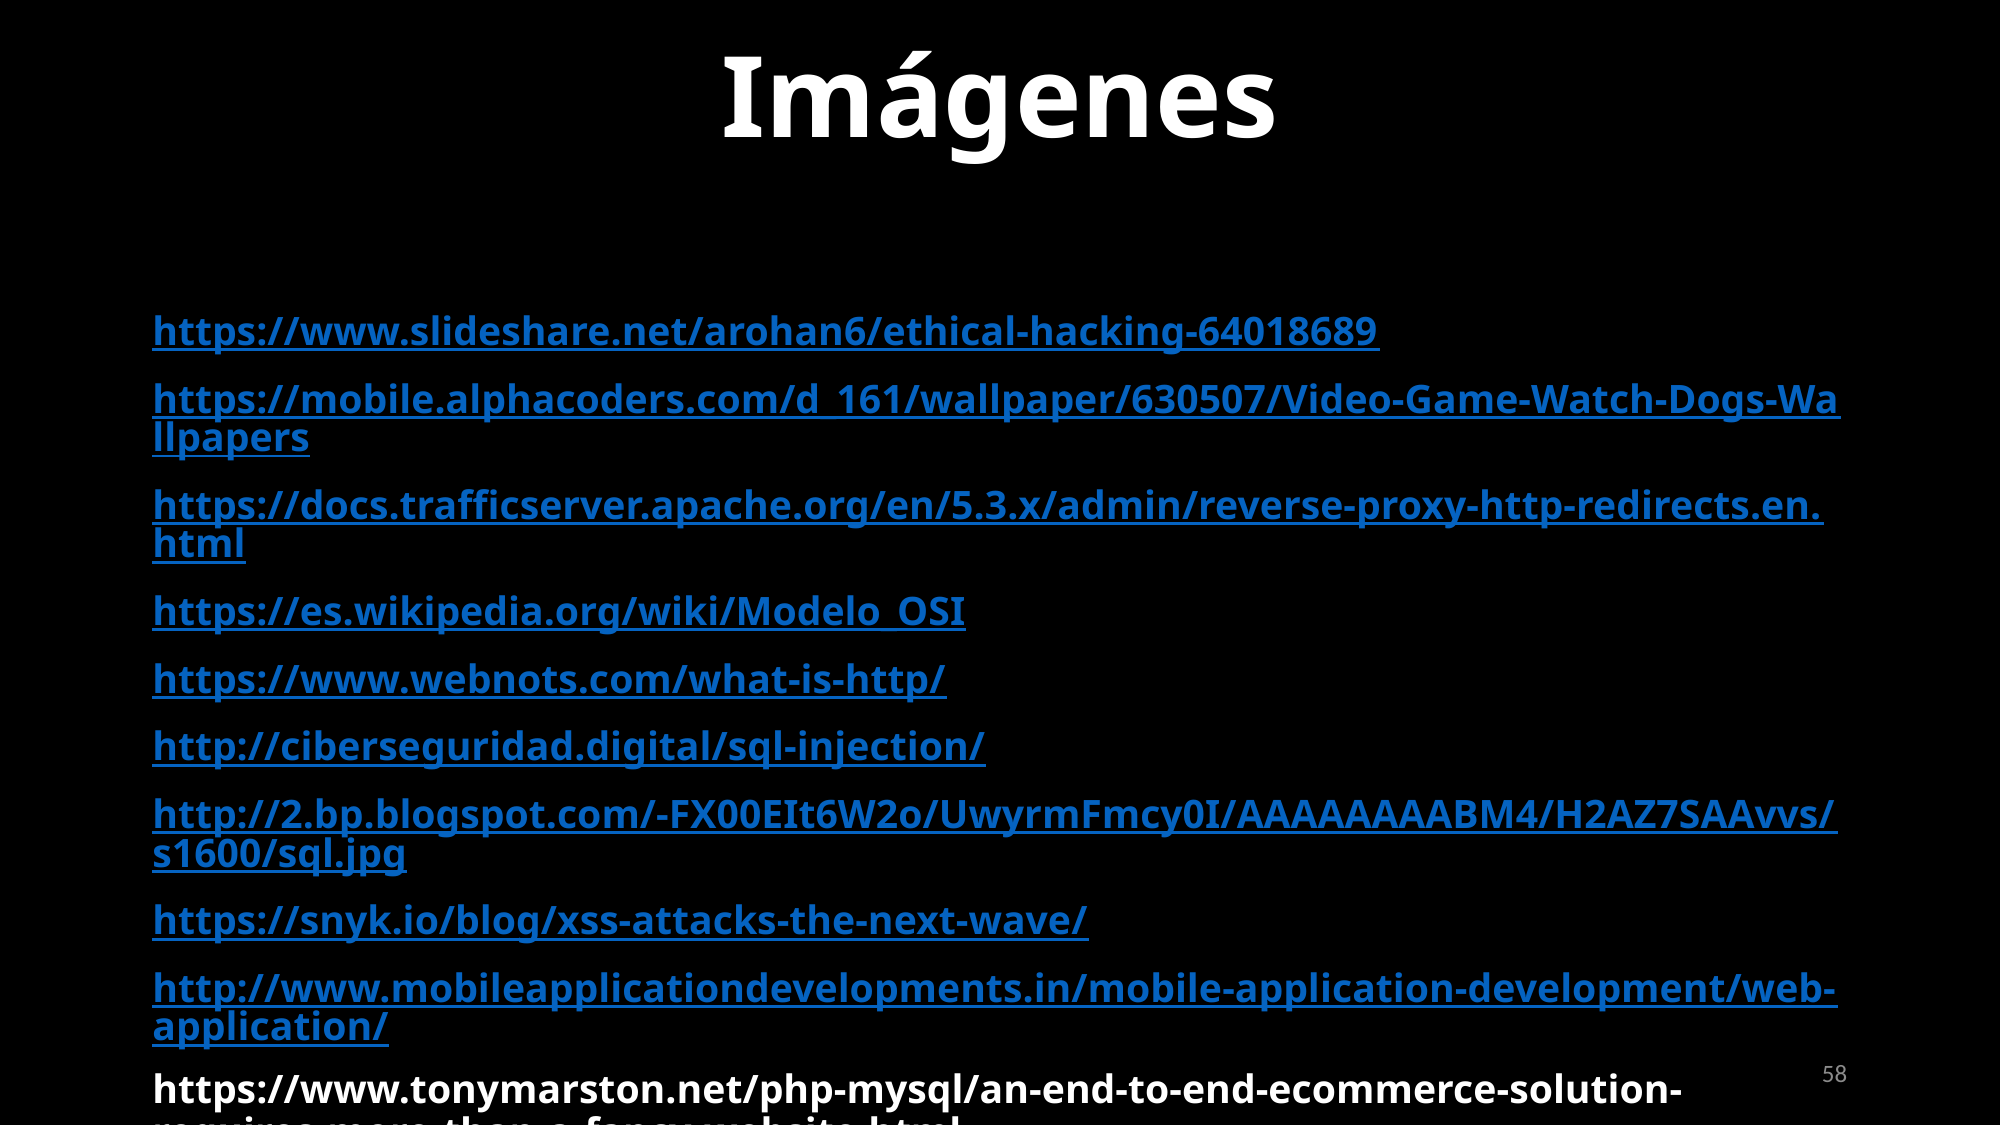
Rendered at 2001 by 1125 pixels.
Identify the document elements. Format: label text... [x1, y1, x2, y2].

text_box Imágenes [0, 17, 2000, 167]
slide_number 58 [1412, 1042, 1863, 1103]
list https://www.slideshare.net/arohan6/ethical-hacking-64018689 https://mobile.alphacoders.com/d_161/wallpaper/630507/Video-Game-Watch-Dogs-Wallpapers https://docs.trafficserver.apache.org/en/5.3.x/admin/reverse-proxy-http-redirects.en.html https://es.wikipedia.org/wiki/Modelo_OSI https://www.webnots.com/what-is-http/ http://ciberseguridad.digital/sql-injection/ http://2.bp.blogspot.com/-FX00EIt6W2o/UwyrmFmcy0I/AAAAAAAABM4/H2AZ7SAAvvs/s1600/sql.jpg https://snyk.io/blog/xss-attacks-the-next-wave/ http://www.mobileapplicationdevelopments.in/mobile-application-development/web-application/ https://www.tonymarston.net/php-mysql/an-end-to-end-ecommerce-solution-requires-more-than-a-fancy-website.html [137, 299, 1863, 1014]
